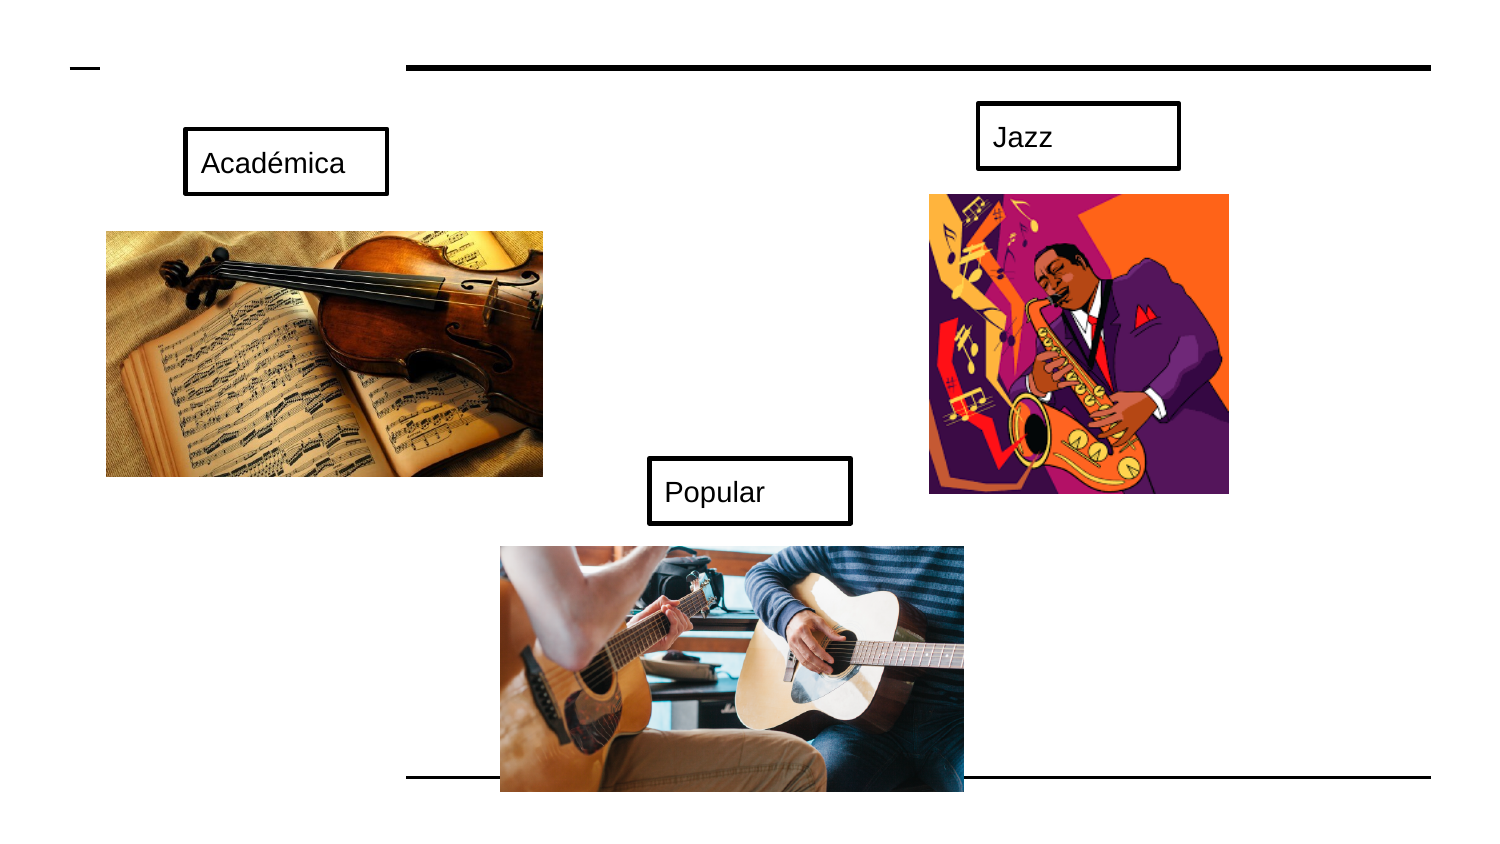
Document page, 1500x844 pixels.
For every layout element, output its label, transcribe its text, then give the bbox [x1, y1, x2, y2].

picture [928, 194, 1229, 495]
text_box Popular [649, 458, 851, 524]
text_box Académica [185, 128, 387, 194]
text_box Jazz [977, 103, 1180, 169]
picture [106, 231, 543, 478]
picture [500, 546, 964, 793]
